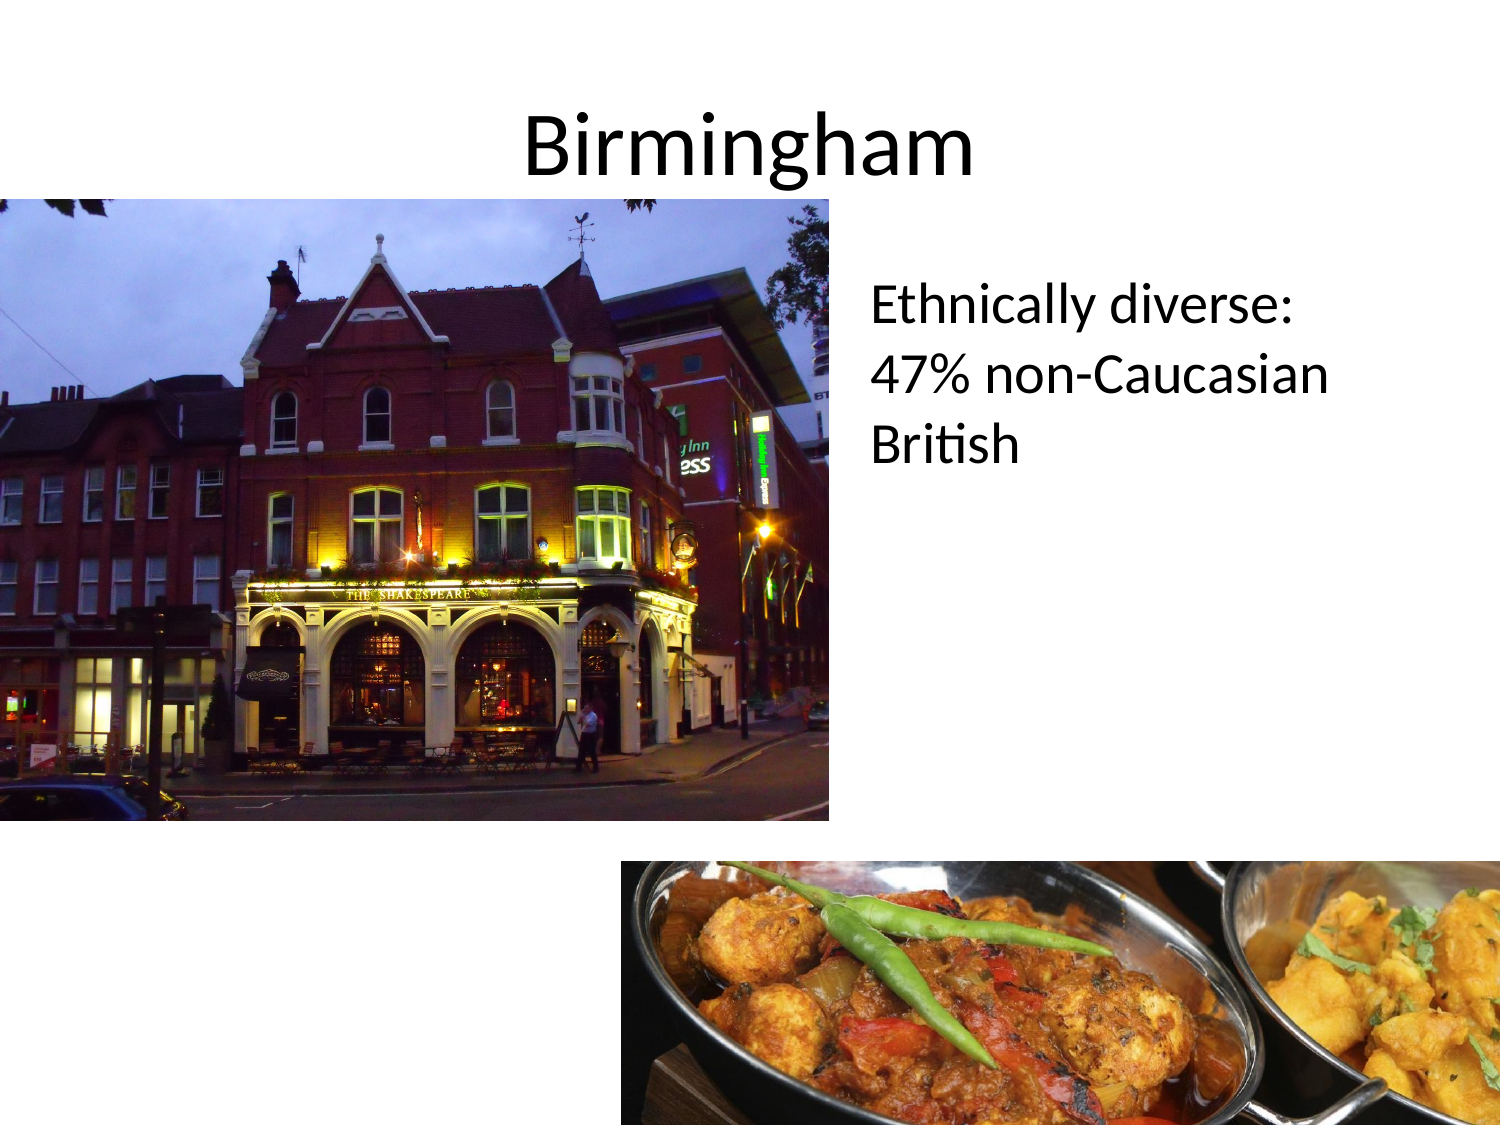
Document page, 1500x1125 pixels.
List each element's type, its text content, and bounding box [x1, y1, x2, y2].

picture [0, 198, 829, 821]
picture [620, 860, 1500, 1125]
title Birmingham [75, 45, 1425, 233]
text_box Ethnically diverse: 47% non-Caucasian British [855, 257, 1413, 483]
